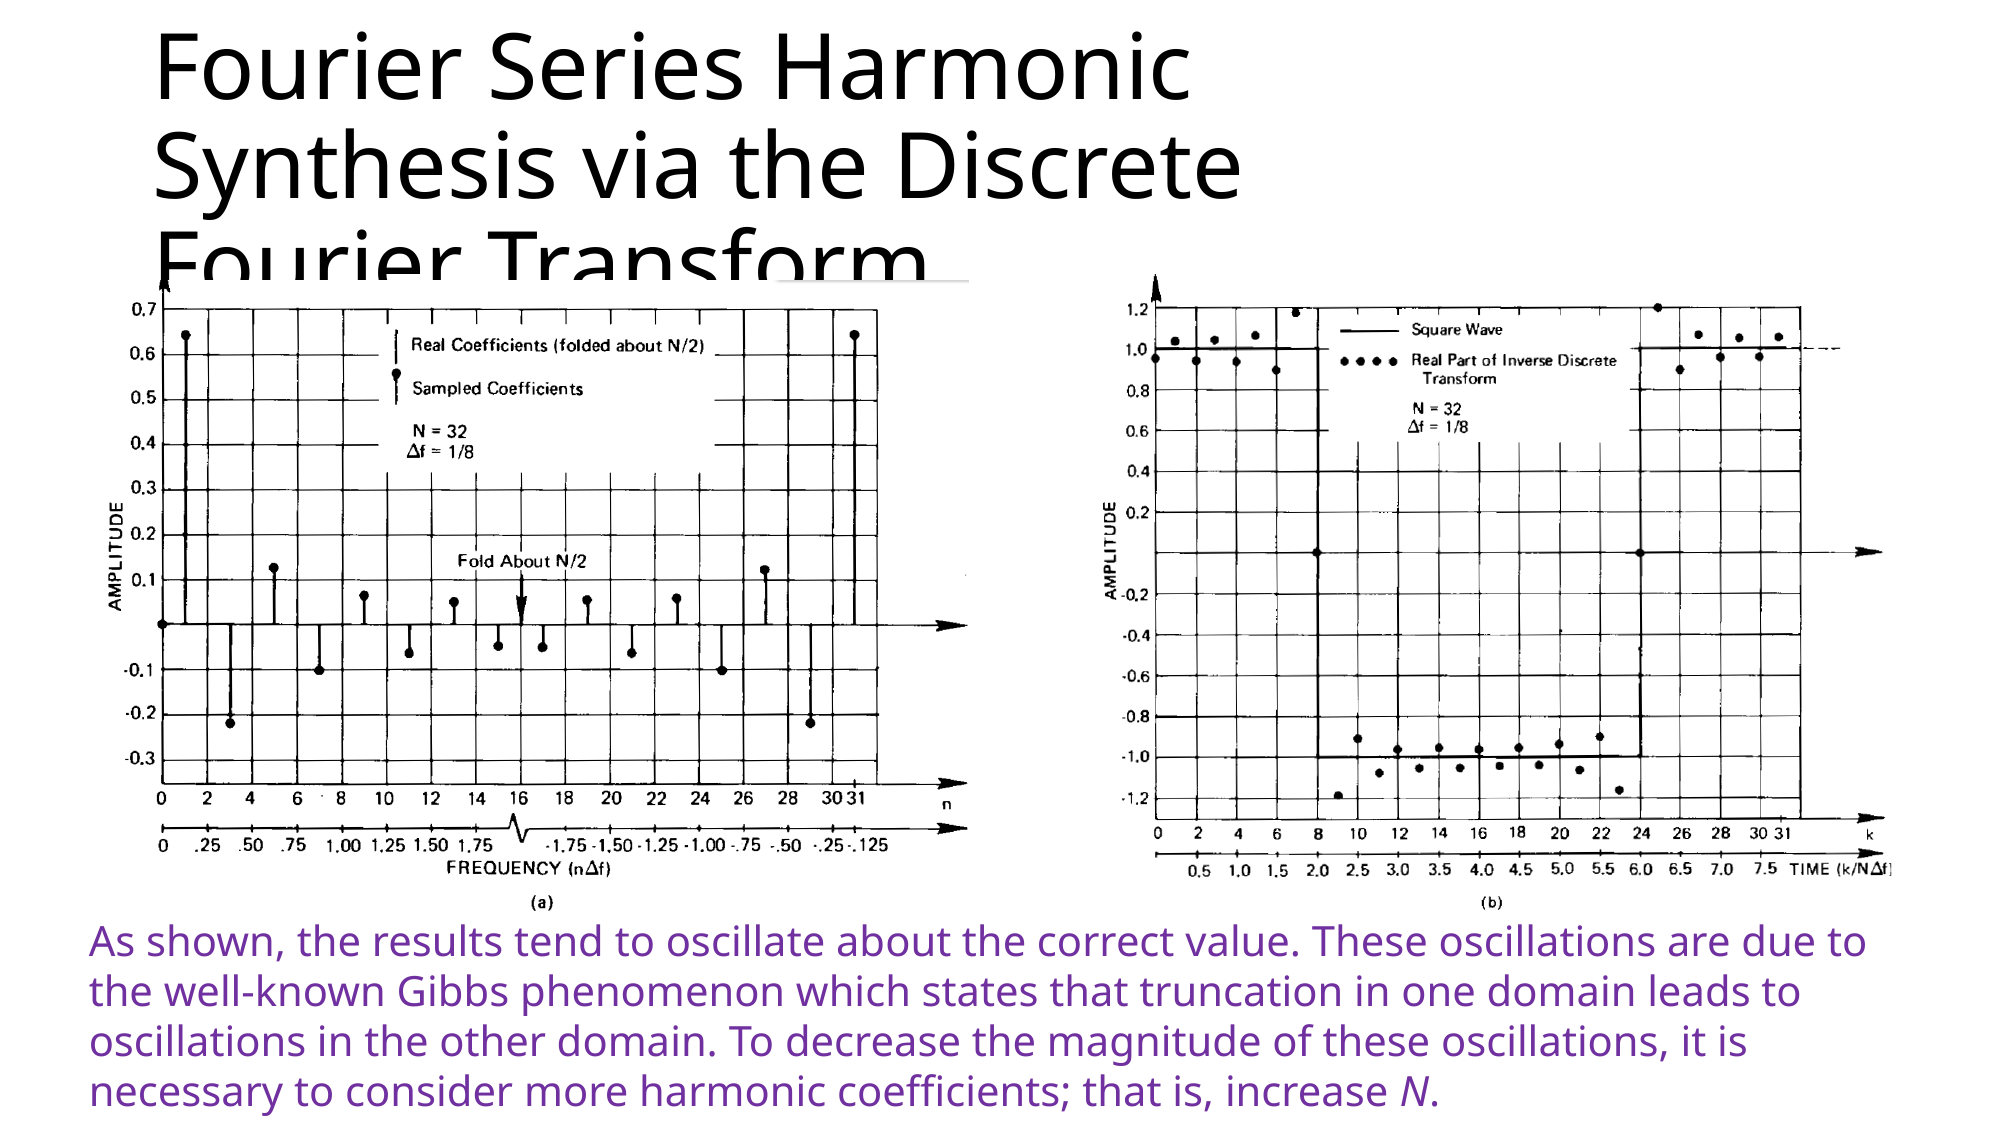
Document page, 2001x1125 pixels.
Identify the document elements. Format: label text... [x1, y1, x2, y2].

picture [107, 280, 969, 911]
text_box As shown, the results tend to oscillate about the correct value. These oscillations are due to the well-known Gibbs phenomenon which states that truncation in one domain leads to oscillations in the other domain. To decrease the magnitude of these oscillations, it is necessary to consider more harmonic coefficients; that is, increase N. [74, 907, 1932, 1123]
picture [1102, 274, 1894, 911]
title Fourier Series Harmonic Synthesis via the Discrete Fourier Transform [137, 59, 1500, 278]
